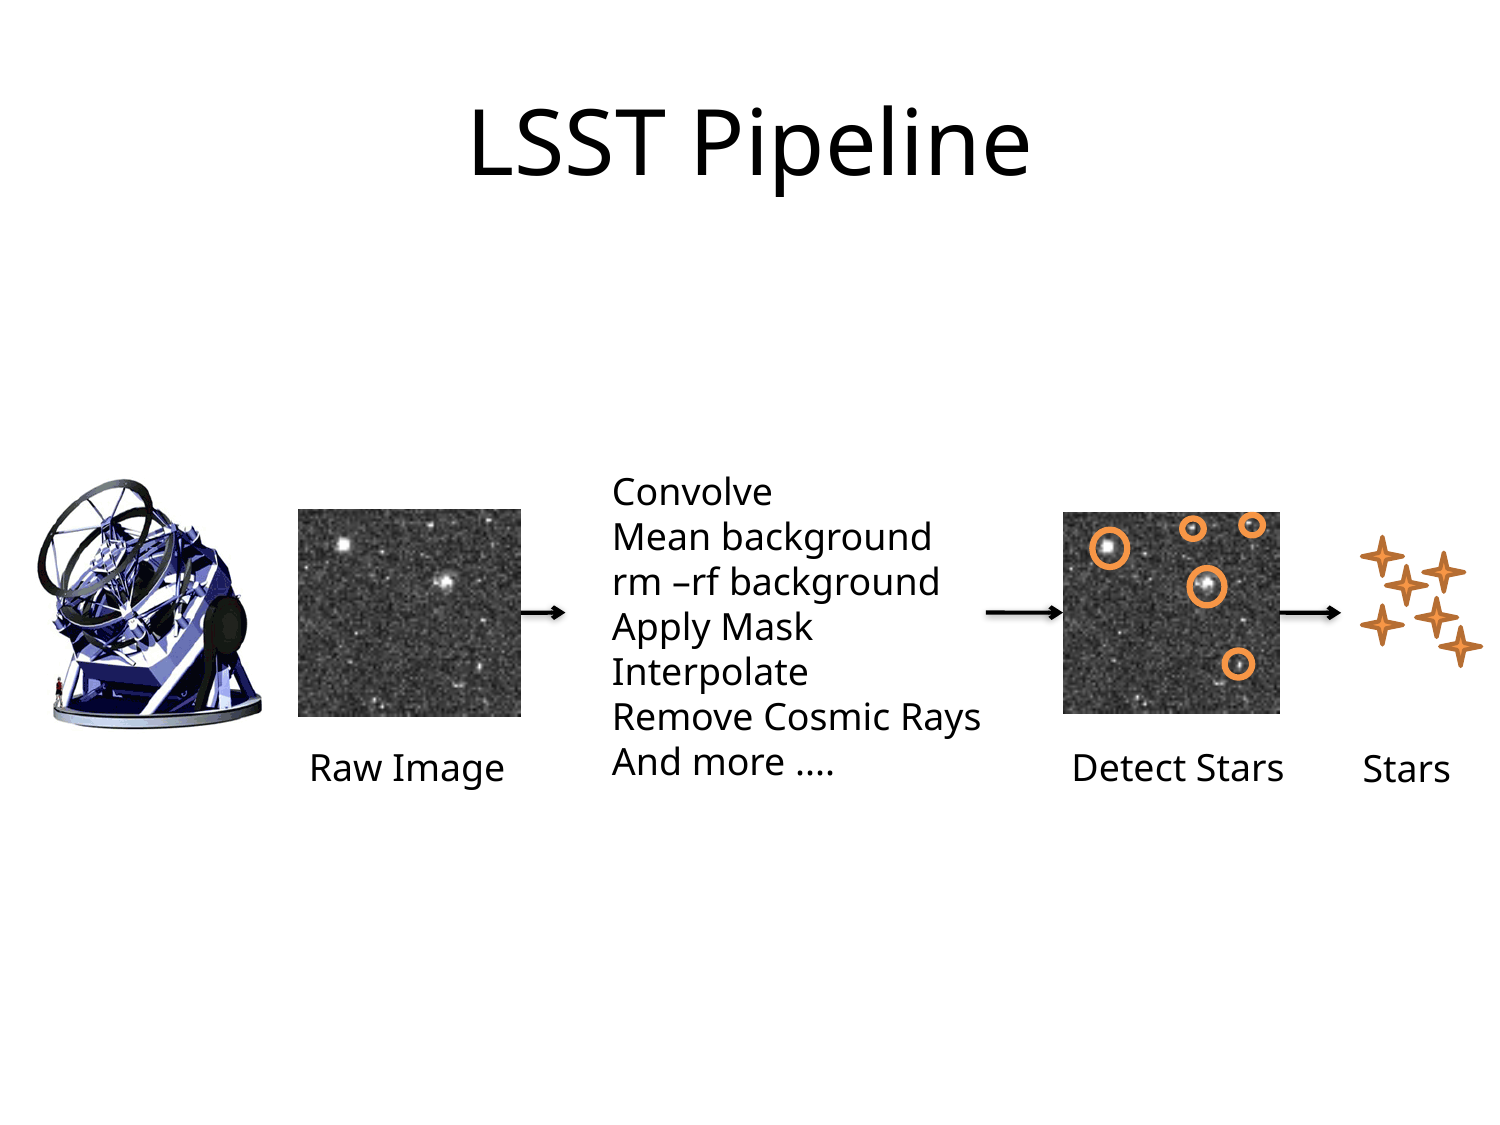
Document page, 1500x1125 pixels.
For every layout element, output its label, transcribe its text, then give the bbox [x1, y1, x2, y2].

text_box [1062, 511, 1280, 714]
text_box Convolve Mean background rm –rf background Apply Mask Interpolate Remove Cosmic Rays And more .... [597, 461, 997, 791]
picture [33, 477, 264, 737]
text_box Stars [1347, 737, 1467, 798]
text_box Raw Image [294, 736, 521, 797]
text_box Detect Stars [1056, 736, 1300, 797]
title LSST Pipeline [75, 45, 1425, 233]
text_box [1359, 603, 1406, 647]
picture [297, 509, 522, 717]
text_box [1421, 550, 1467, 594]
text_box [1383, 563, 1430, 608]
text_box [1413, 595, 1460, 640]
text_box [1359, 534, 1406, 579]
text_box [1438, 624, 1484, 669]
